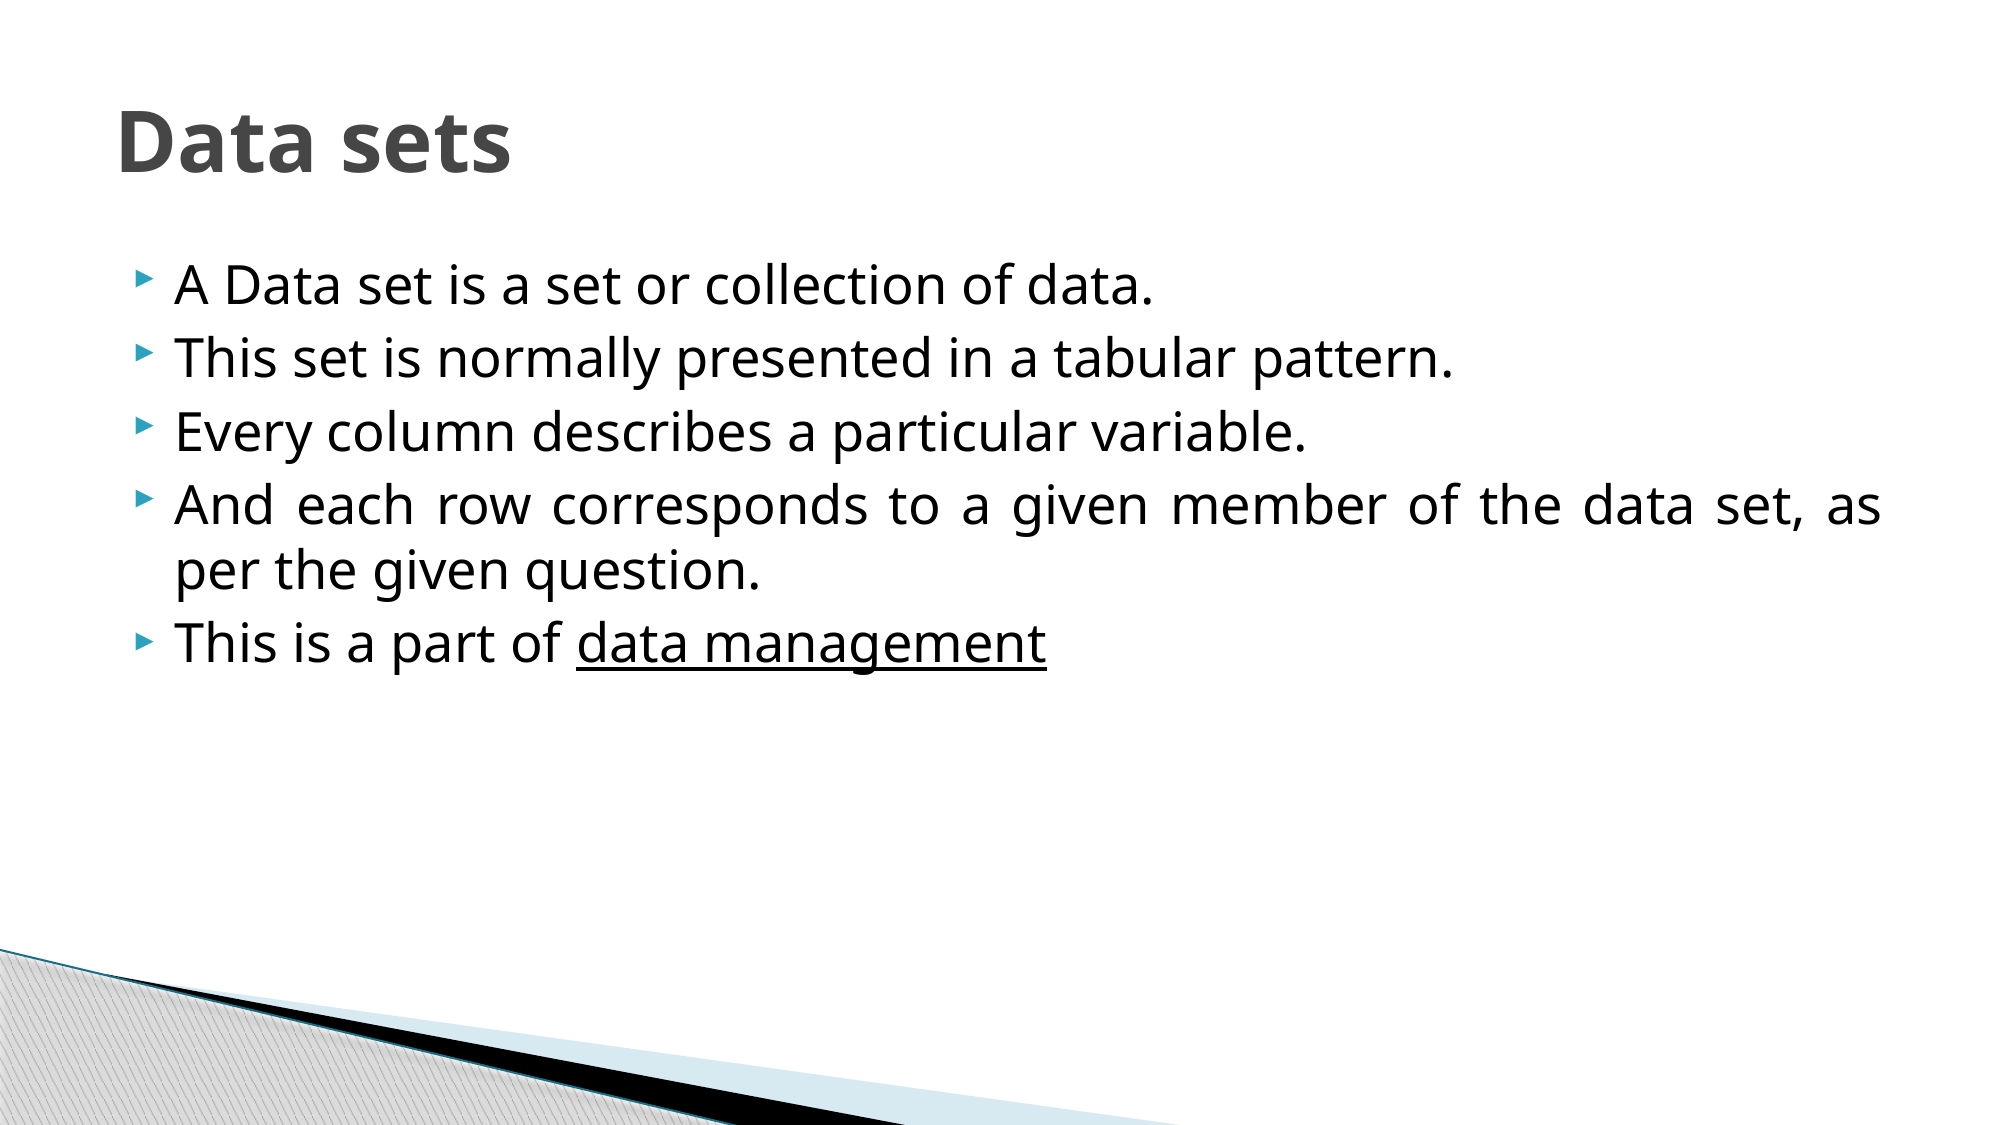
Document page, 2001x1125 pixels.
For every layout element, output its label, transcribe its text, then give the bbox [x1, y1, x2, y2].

title Data sets [99, 45, 1900, 233]
list A Data set is a set or collection of data. This set is normally presented in a tabular pattern. Every column describes a particular variable. And each row corresponds to a given member of the data set, as per the given question. This is a part of data management [99, 243, 1900, 986]
